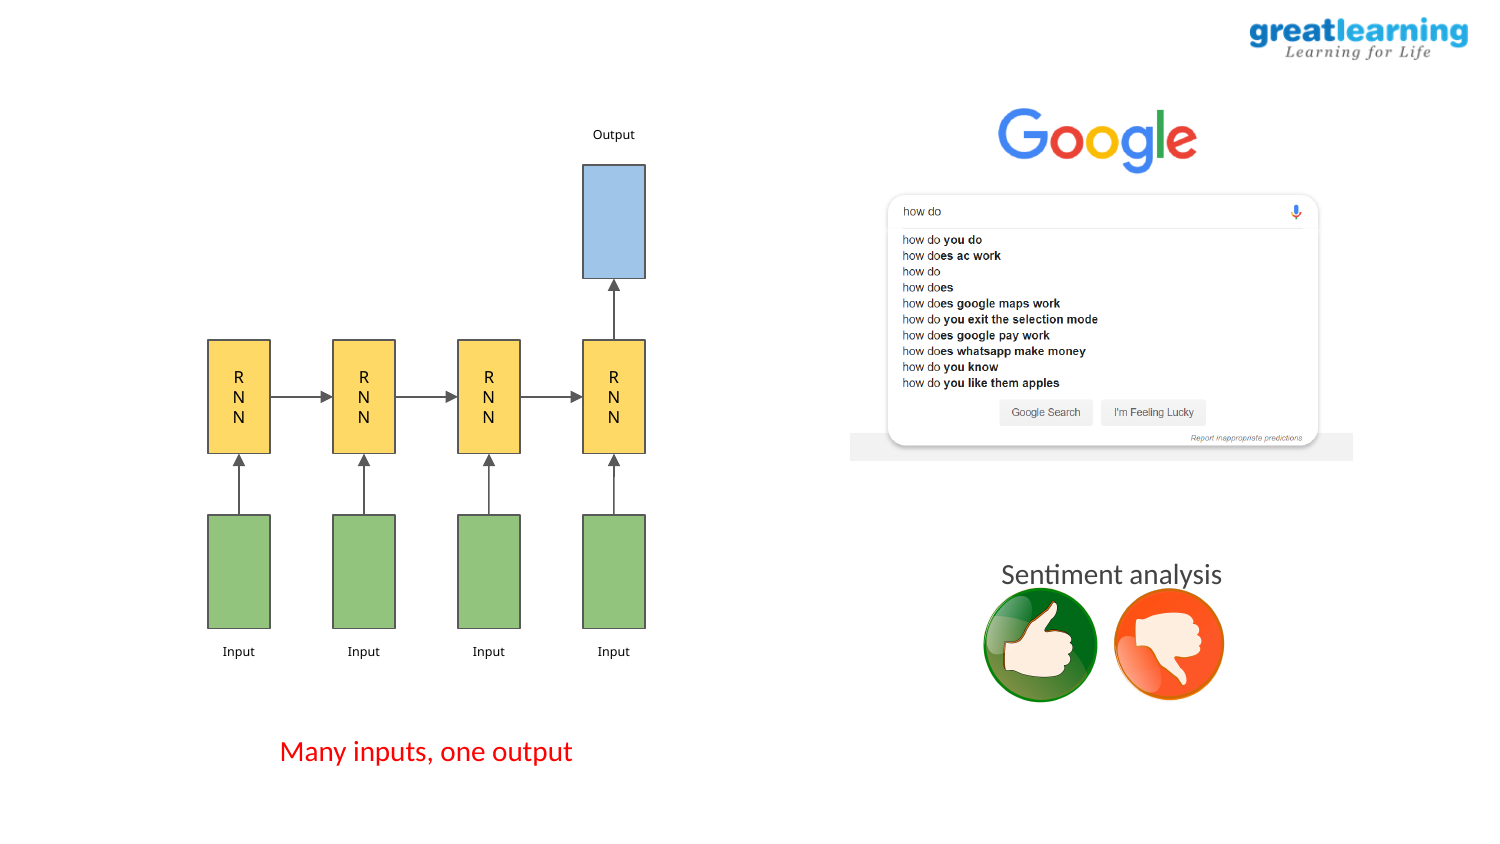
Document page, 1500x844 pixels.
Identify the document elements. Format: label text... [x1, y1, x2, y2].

picture [850, 97, 1353, 461]
text_box [207, 515, 270, 628]
text_box [333, 515, 395, 628]
text_box Input [569, 628, 659, 677]
text_box Sentiment analysis [864, 523, 1360, 605]
text_box R N N [207, 340, 270, 454]
text_box Output [569, 111, 659, 160]
text_box R N N [457, 340, 520, 454]
text_box [457, 515, 520, 628]
text_box Many inputs, one output [178, 699, 674, 781]
picture [1249, 16, 1469, 61]
text_box R N N [582, 340, 645, 454]
text_box Input [444, 628, 534, 677]
text_box Input [194, 628, 284, 677]
text_box [582, 165, 645, 279]
text_box R N N [333, 340, 395, 454]
text_box Input [319, 628, 409, 677]
picture [972, 579, 1232, 709]
text_box [582, 515, 645, 628]
